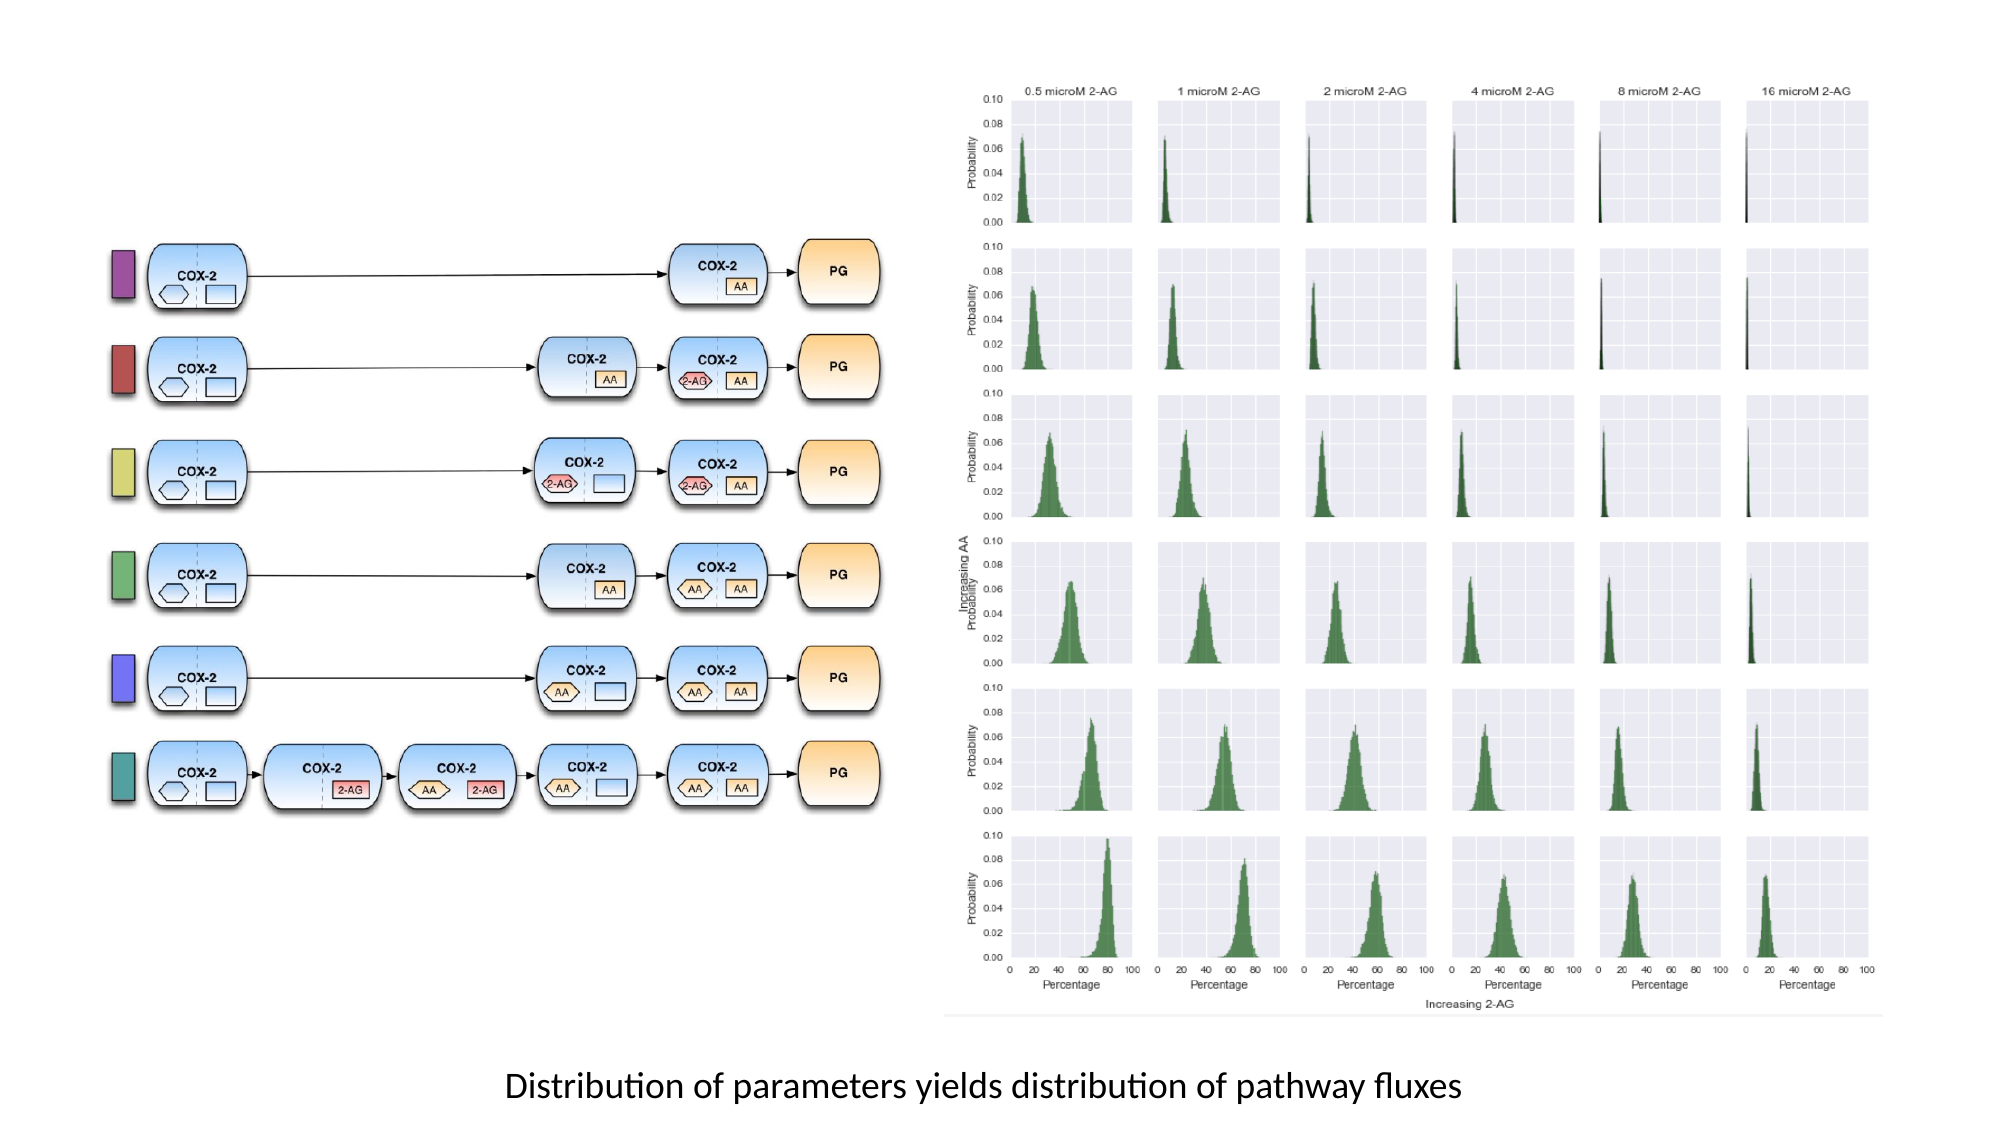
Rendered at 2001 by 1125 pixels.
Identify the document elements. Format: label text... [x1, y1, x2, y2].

text_box Distribution of parameters yields distribution of pathway fluxes [490, 1053, 1718, 1125]
picture [89, 230, 891, 827]
picture [944, 67, 1883, 1017]
